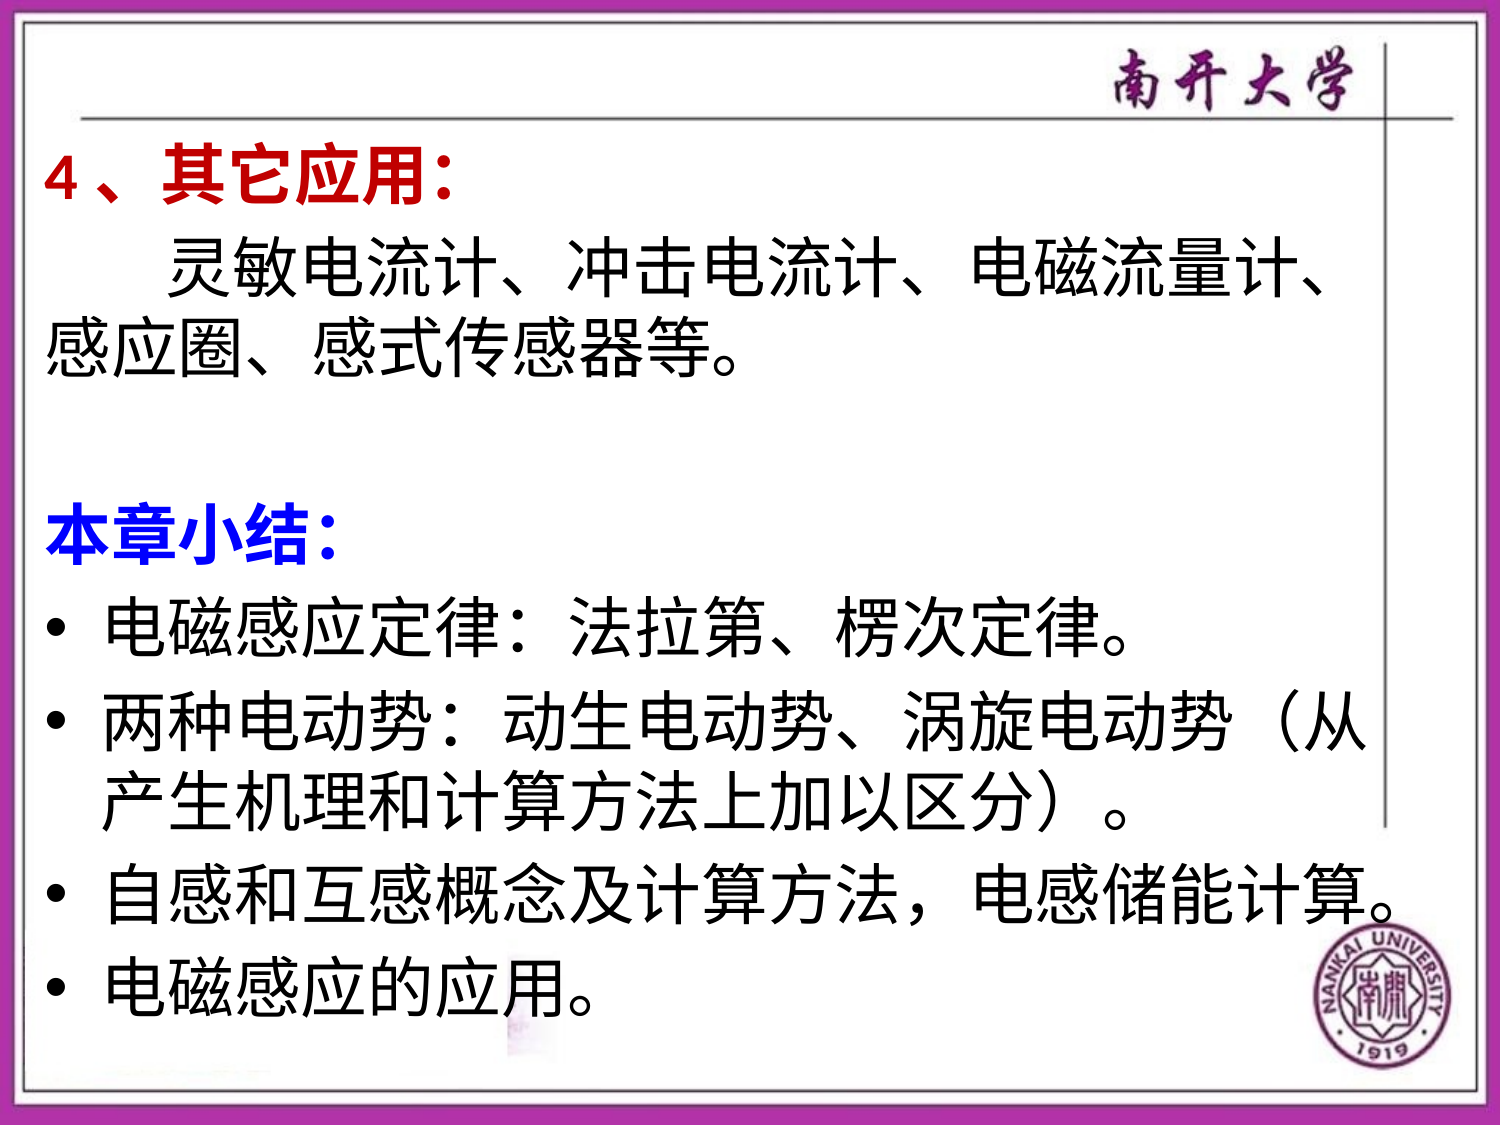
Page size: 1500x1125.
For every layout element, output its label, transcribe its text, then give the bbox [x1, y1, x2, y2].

list 4、其它应用： 灵敏电流计、冲击电流计、电磁流量计、感应圈、感式传感器等。 本章小结： 电磁感应定律：法拉第、楞次定律。 两种电动势：动生电动势、涡旋电动势（从产生机理和计算方法上加以区分）。 自感和互感概念及计算方法，电感储能计算。 电磁感应的应用。 [29, 125, 1388, 1094]
picture [0, 0, 1500, 1125]
